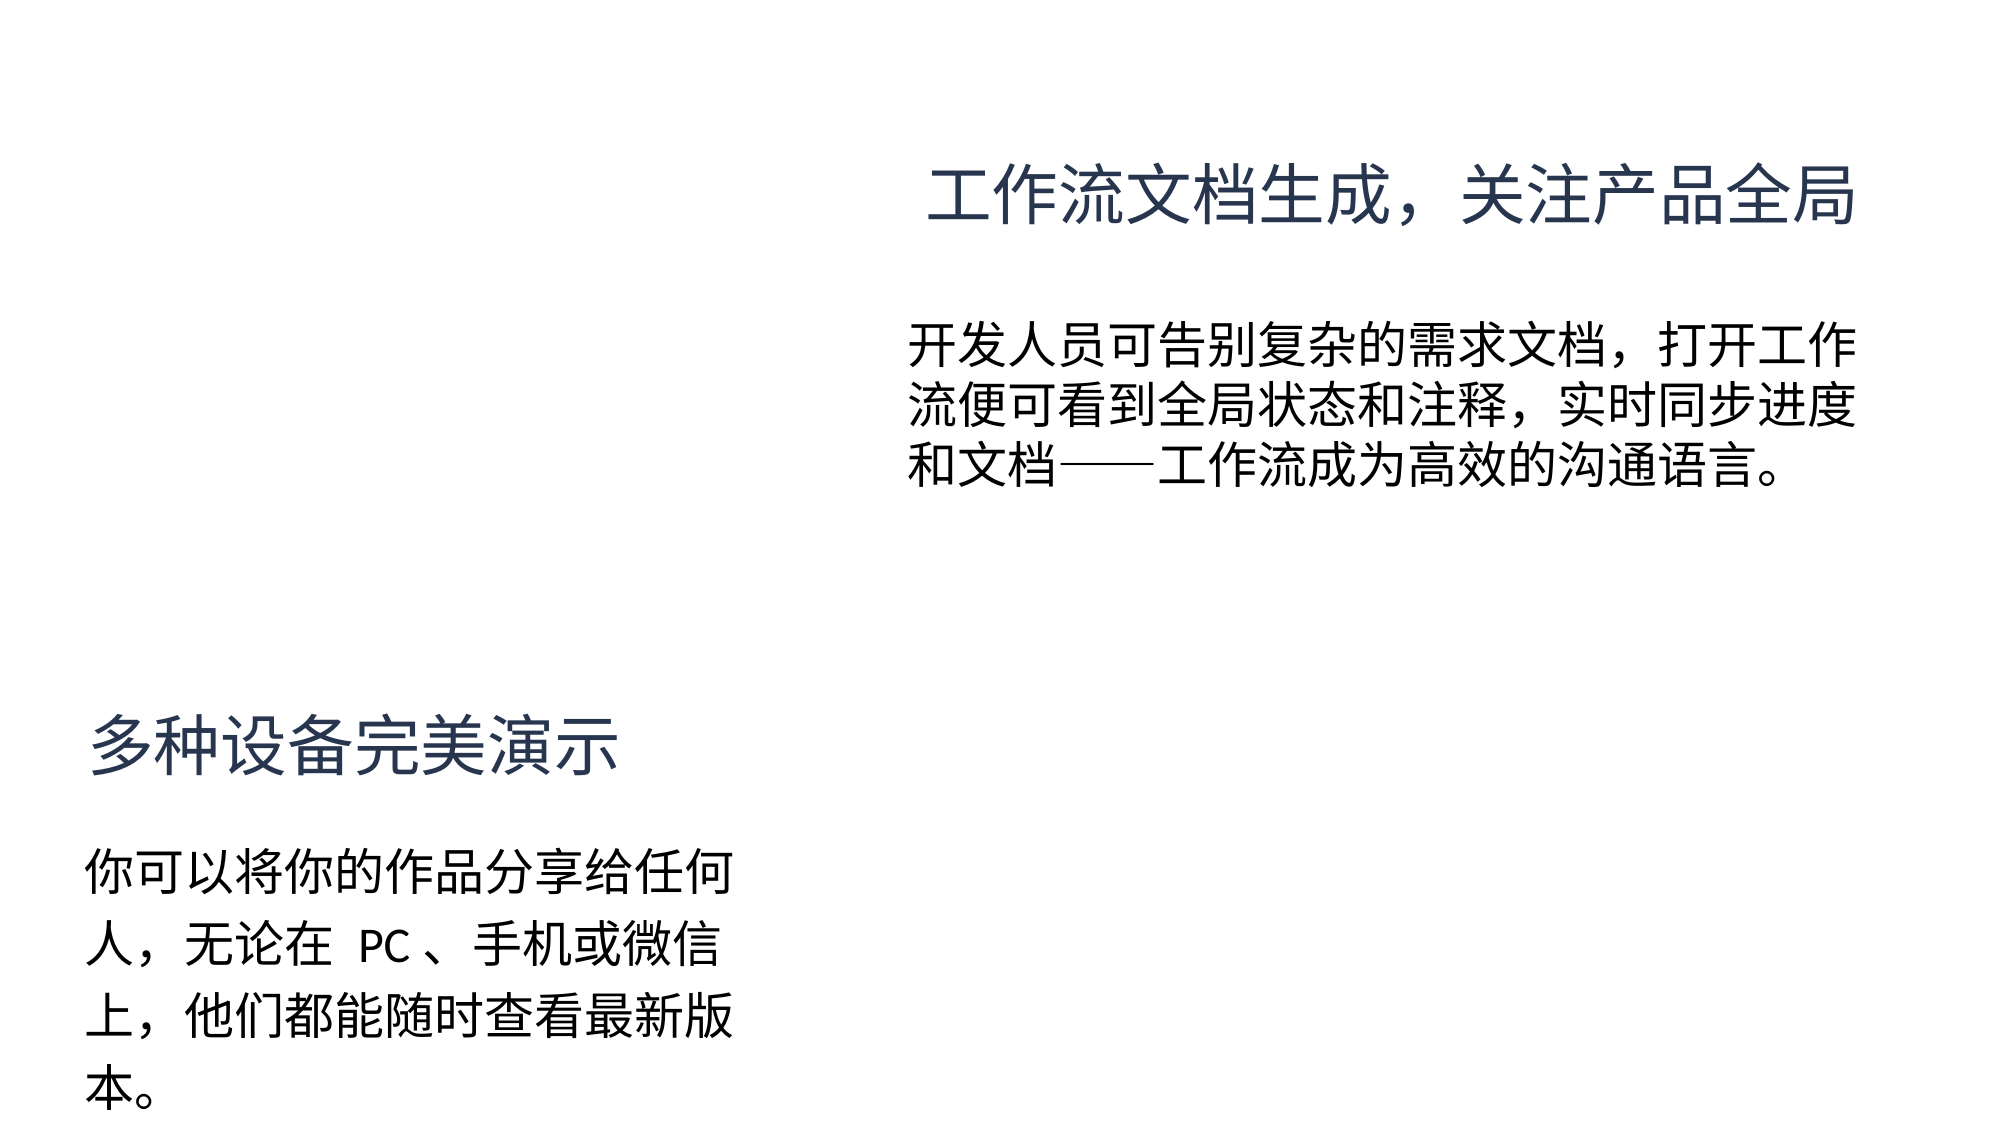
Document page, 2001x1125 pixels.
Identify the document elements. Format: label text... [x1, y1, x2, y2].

text_box 工作流文档生成，关注产品全局 [910, 145, 1875, 241]
text_box 你可以将你的作品分享给任何人，无论在 PC、手机或微信上，他们都能随时查看最新版本。 [70, 821, 786, 1124]
text_box 多种设备完美演示 [72, 696, 637, 792]
text_box 开发人员可告别复杂的需求文档，打开工作流便可看到全局状态和注释，实时同步进度和文档——工作流成为高效的沟通语言。 [892, 306, 1893, 562]
